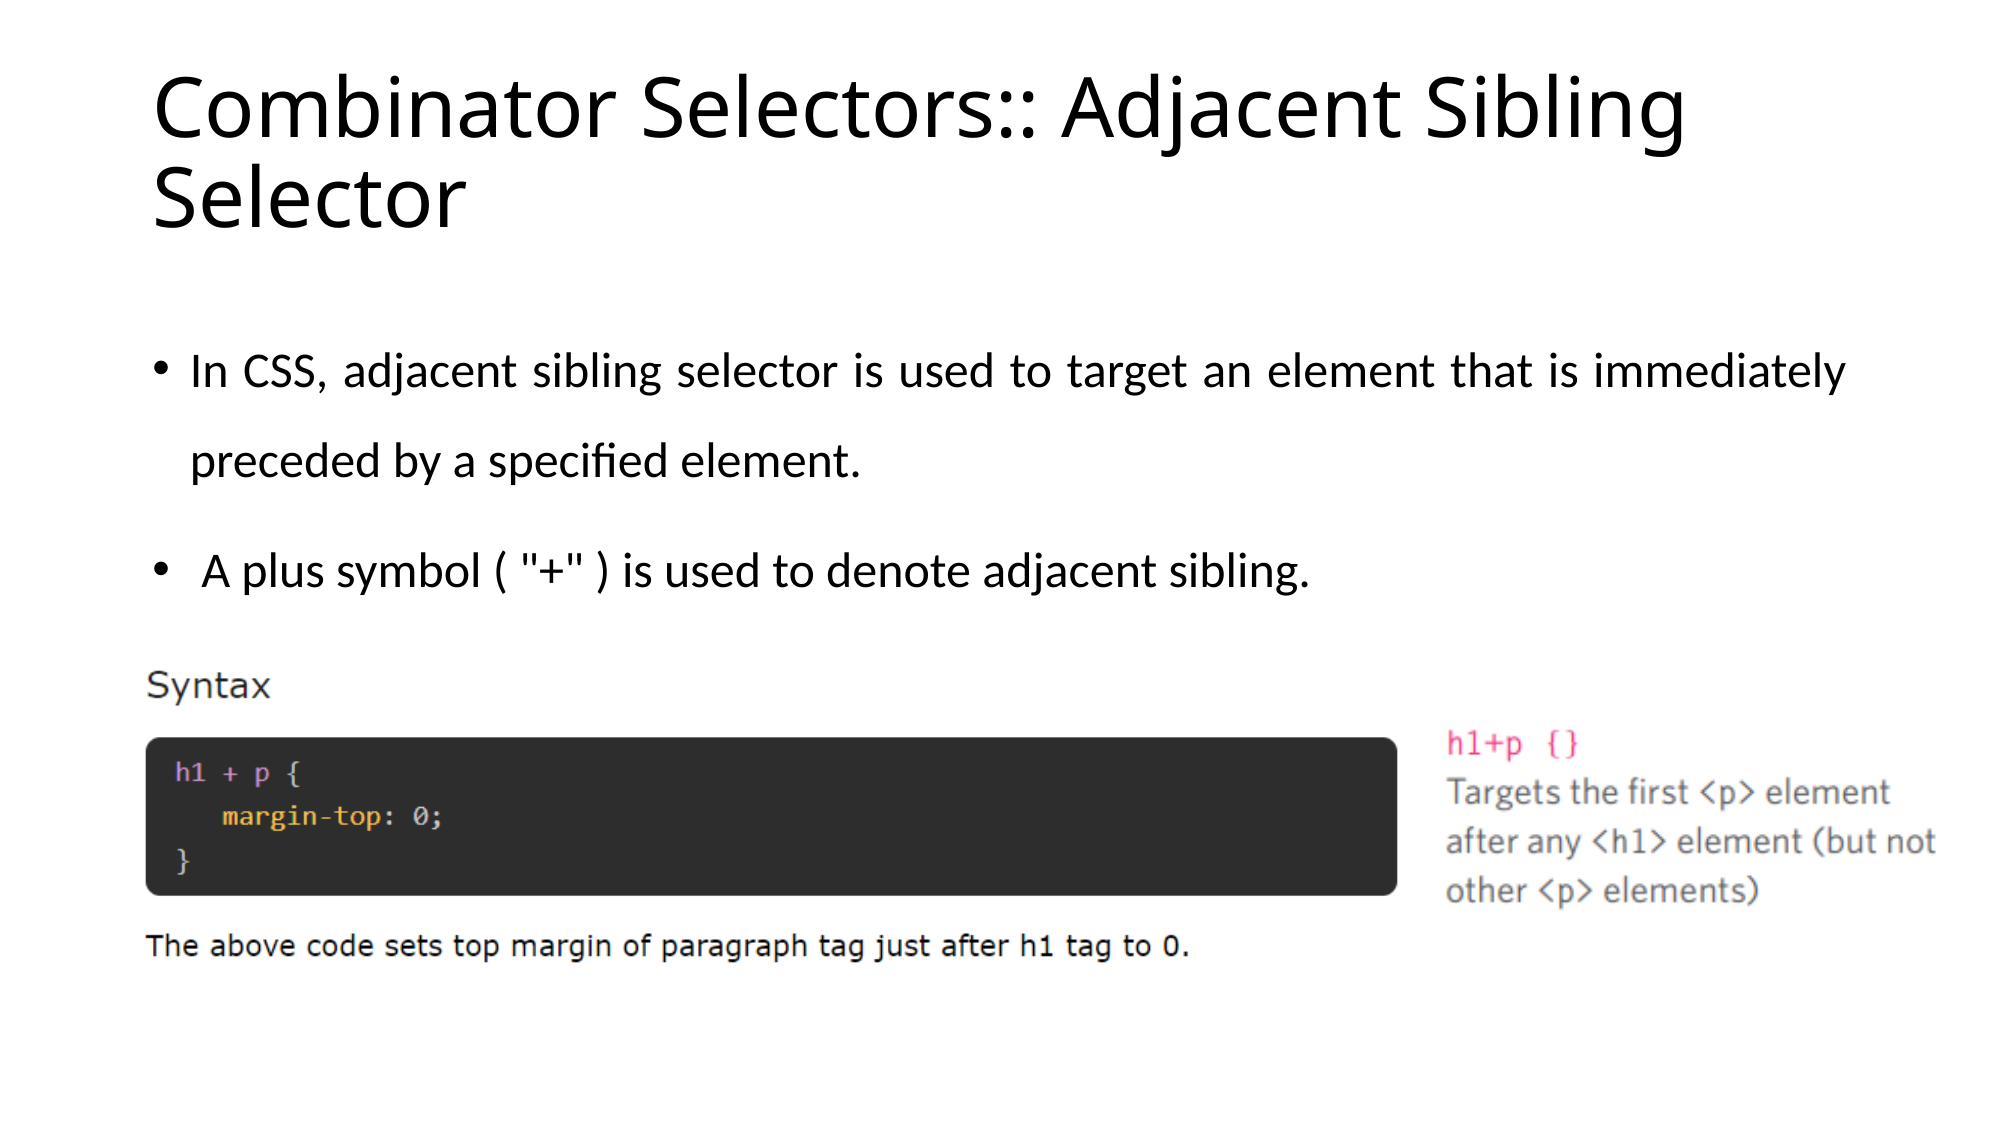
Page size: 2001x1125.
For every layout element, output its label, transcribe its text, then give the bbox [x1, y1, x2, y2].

list In CSS, adjacent sibling selector is used to target an element that is immediately preceded by a specified element. A plus symbol ( "+" ) is used to denote adjacent sibling. [137, 299, 1863, 1014]
picture [137, 656, 1408, 970]
picture [1424, 708, 1985, 917]
title Combinator Selectors:: Adjacent Sibling Selector [137, 46, 1863, 265]
